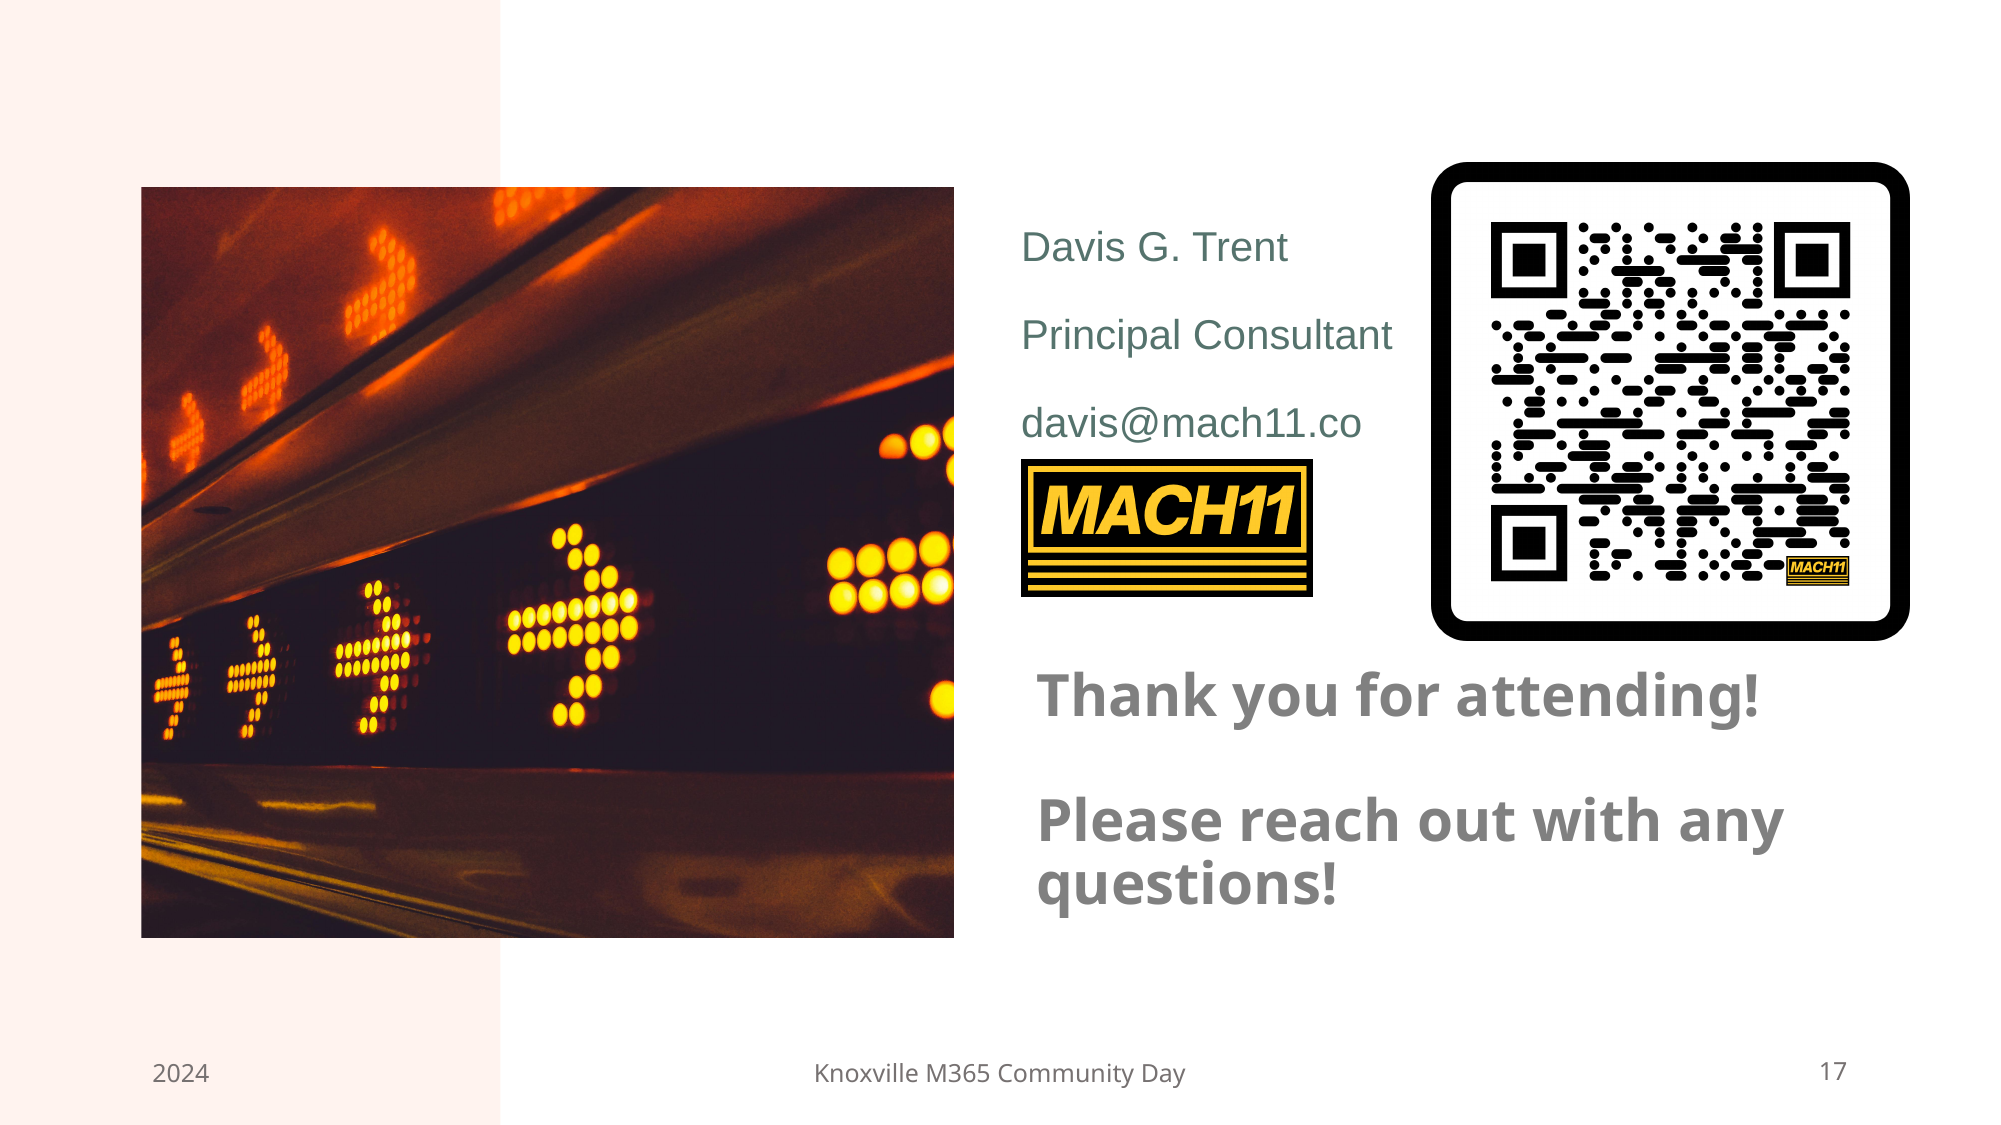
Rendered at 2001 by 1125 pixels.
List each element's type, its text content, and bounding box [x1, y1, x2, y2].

slide_number 17 [1412, 1042, 1863, 1103]
title Thank you for attending! Please reach out with any questions! [1021, 641, 1843, 986]
picture [141, 187, 954, 938]
slide_number 2024 [137, 1042, 588, 1103]
picture [1431, 162, 1910, 641]
list Davis G. Trent Principal Consultant davis@mach11.co [1006, 187, 1819, 706]
picture [1021, 459, 1313, 597]
footer Knoxville M365 Community Day [662, 1042, 1338, 1103]
